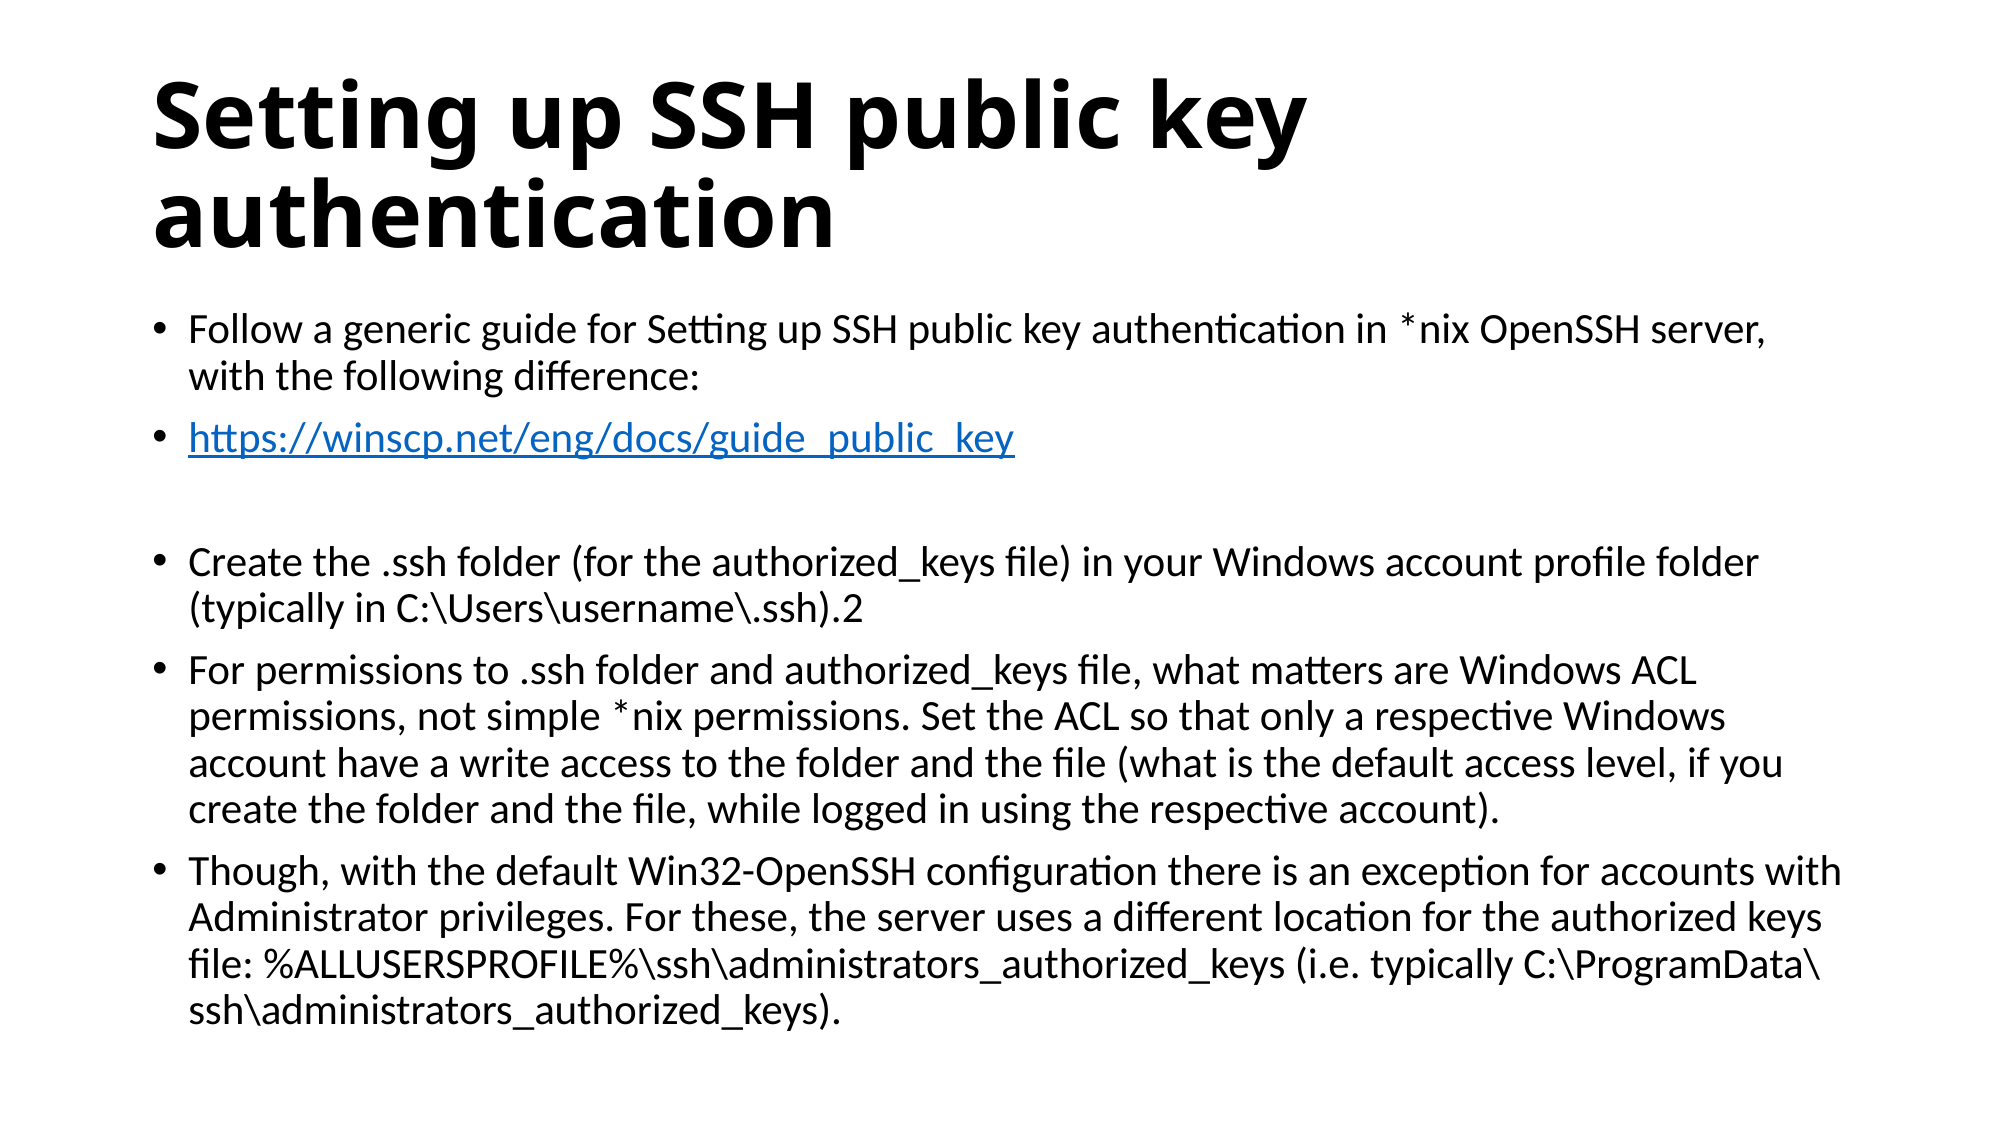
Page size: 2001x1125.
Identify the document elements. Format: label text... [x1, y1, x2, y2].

text_box [119, 659, 1796, 720]
list Follow a generic guide for Setting up SSH public key authentication in *nix OpenSSH server, with the following difference: https://winscp.net/eng/docs/guide_public_key Create the .ssh folder (for the authorized_keys file) in your Windows account profile folder (typically in C:\Users\username\.ssh).2 For permissions to .ssh folder and authorized_keys file, what matters are Windows ACL permissions, not simple *nix permissions. Set the ACL so that only a respective Windows account have a write access to the folder and the file (what is the default access level, if you create the folder and the file, while logged in using the respective account). Though, with the default Win32-OpenSSH configuration there is an exception for accounts with Administrator privileges. For these, the server uses a different location for the authorized keys file: %ALLUSERSPROFILE%\ssh\administrators_authorized_keys (i.e. typically C:\ProgramData\ssh\administrators_authorized_keys). [137, 299, 1863, 1059]
title Setting up SSH public key authentication [137, 59, 1863, 278]
